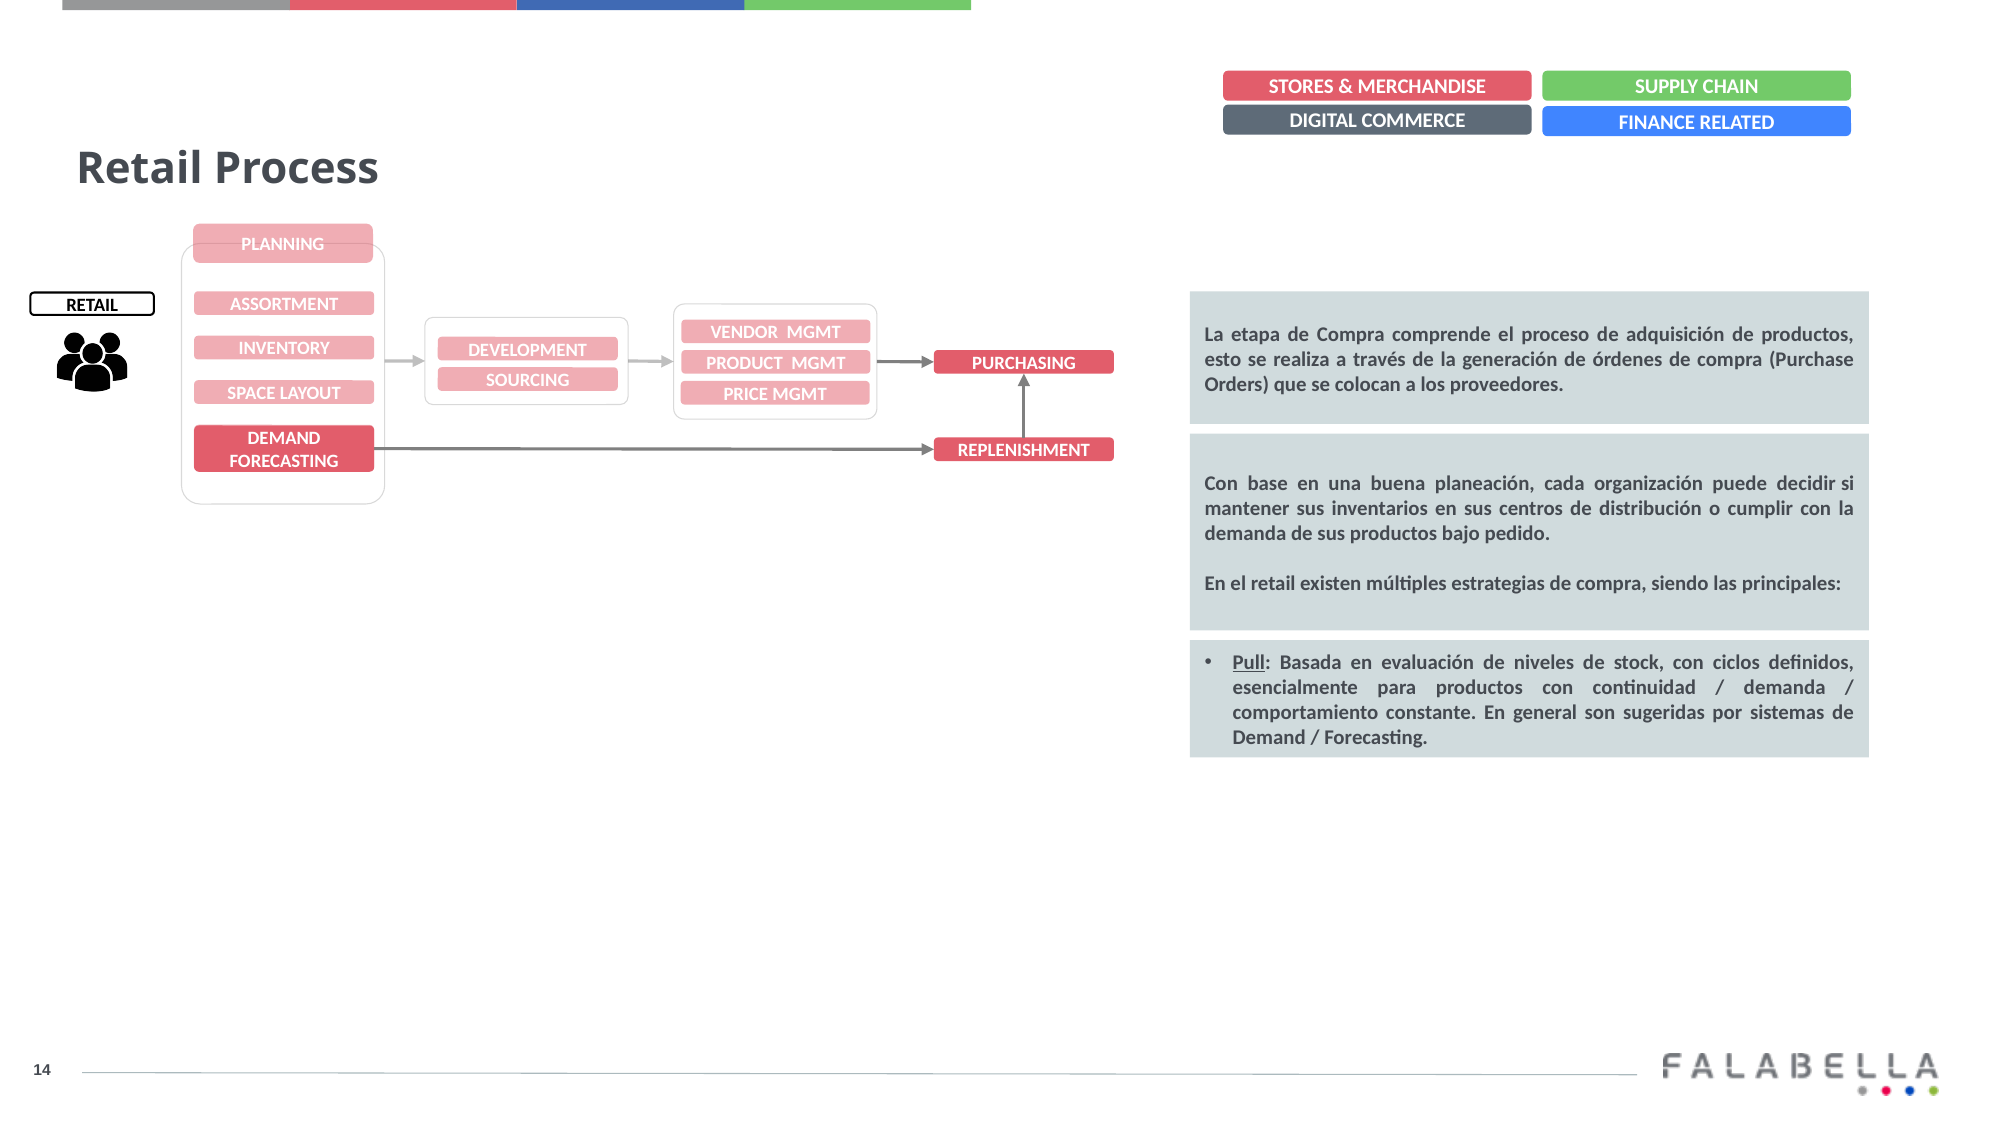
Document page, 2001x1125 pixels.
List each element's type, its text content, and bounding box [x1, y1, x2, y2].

text_box DEMAND FORECASTING [194, 425, 375, 472]
text_box SPACE LAYOUT [194, 380, 375, 404]
text_box STORES & MERCHANDISE [1223, 70, 1532, 101]
picture [48, 318, 137, 407]
text_box PLANNING [193, 223, 374, 263]
text_box DIGITAL COMMERCE [1223, 104, 1532, 135]
text_box [179, 243, 387, 506]
picture [1663, 1053, 1939, 1096]
text_box [423, 315, 630, 407]
text_box La etapa de Compra comprende el proceso de adquisición de productos, esto se realiza a través de la generación de órdenes de compra (Purchase Orders) que se colocan a los proveedores. [1189, 291, 1869, 424]
text_box ASSORTMENT [194, 291, 375, 315]
text_box FINANCE RELATED [1542, 106, 1852, 137]
text_box INVENTORY [194, 335, 375, 360]
text_box Con base en una buena planeación, cada organización puede decidir si mantener sus inventarios en sus centros de distribución o cumplir con la demanda de sus productos bajo pedido. En el retail existen múltiples estrategias de compra, siendo las principales: [1189, 433, 1869, 631]
text_box SUPPLY CHAIN [1542, 70, 1852, 101]
text_box Pull: Basada en evaluación de niveles de stock, con ciclos definidos, esencialmente para productos con continuidad / demanda / comportamiento constante. En general son sugeridas por sistemas de Demand / Forecasting. [1189, 640, 1869, 758]
text_box REPLENISHMENT [933, 437, 1114, 462]
text_box [672, 302, 879, 421]
text_box RETAIL [30, 292, 154, 315]
text_box PURCHASING [933, 350, 1114, 374]
list Retail Process [61, 91, 1940, 241]
